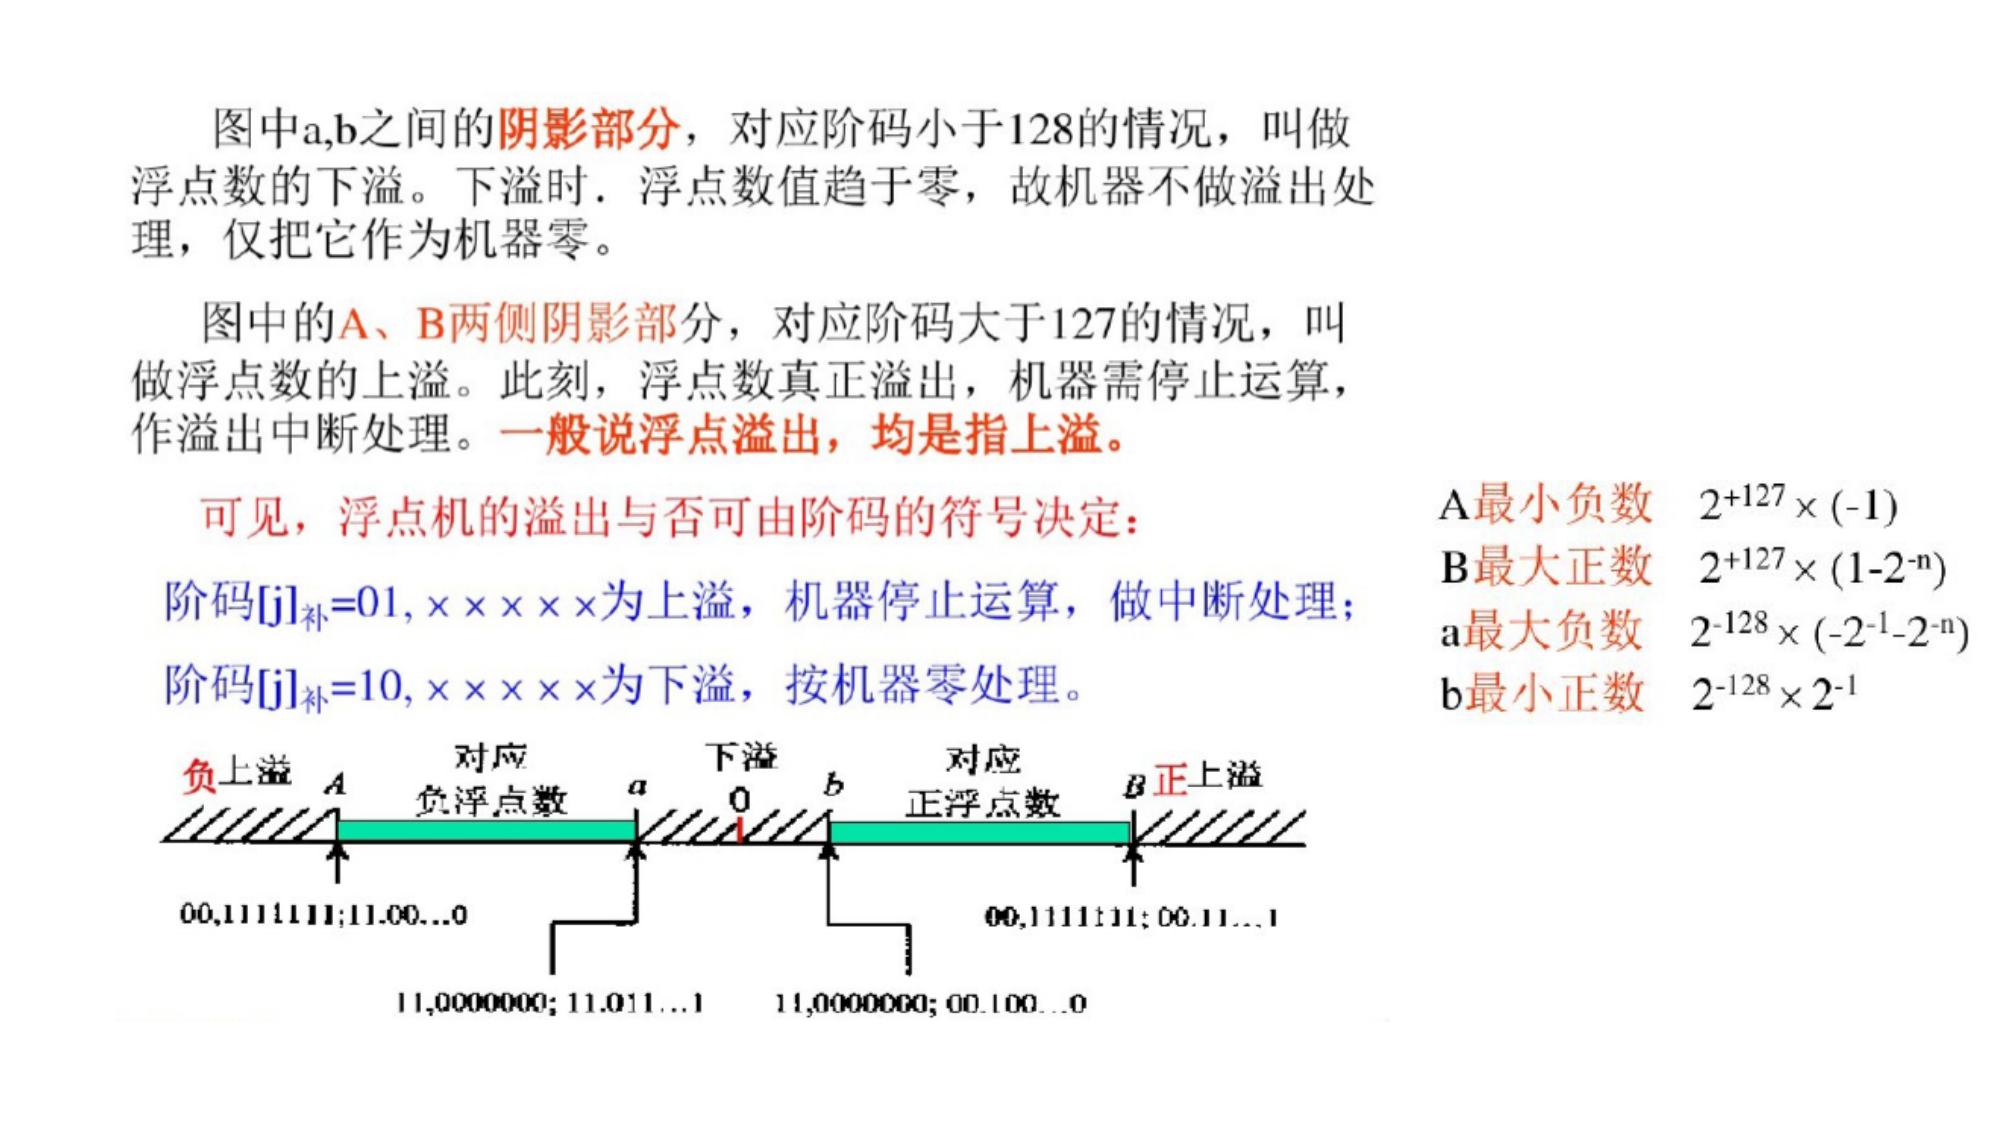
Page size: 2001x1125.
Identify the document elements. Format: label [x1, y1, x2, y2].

picture [66, 83, 2000, 1042]
